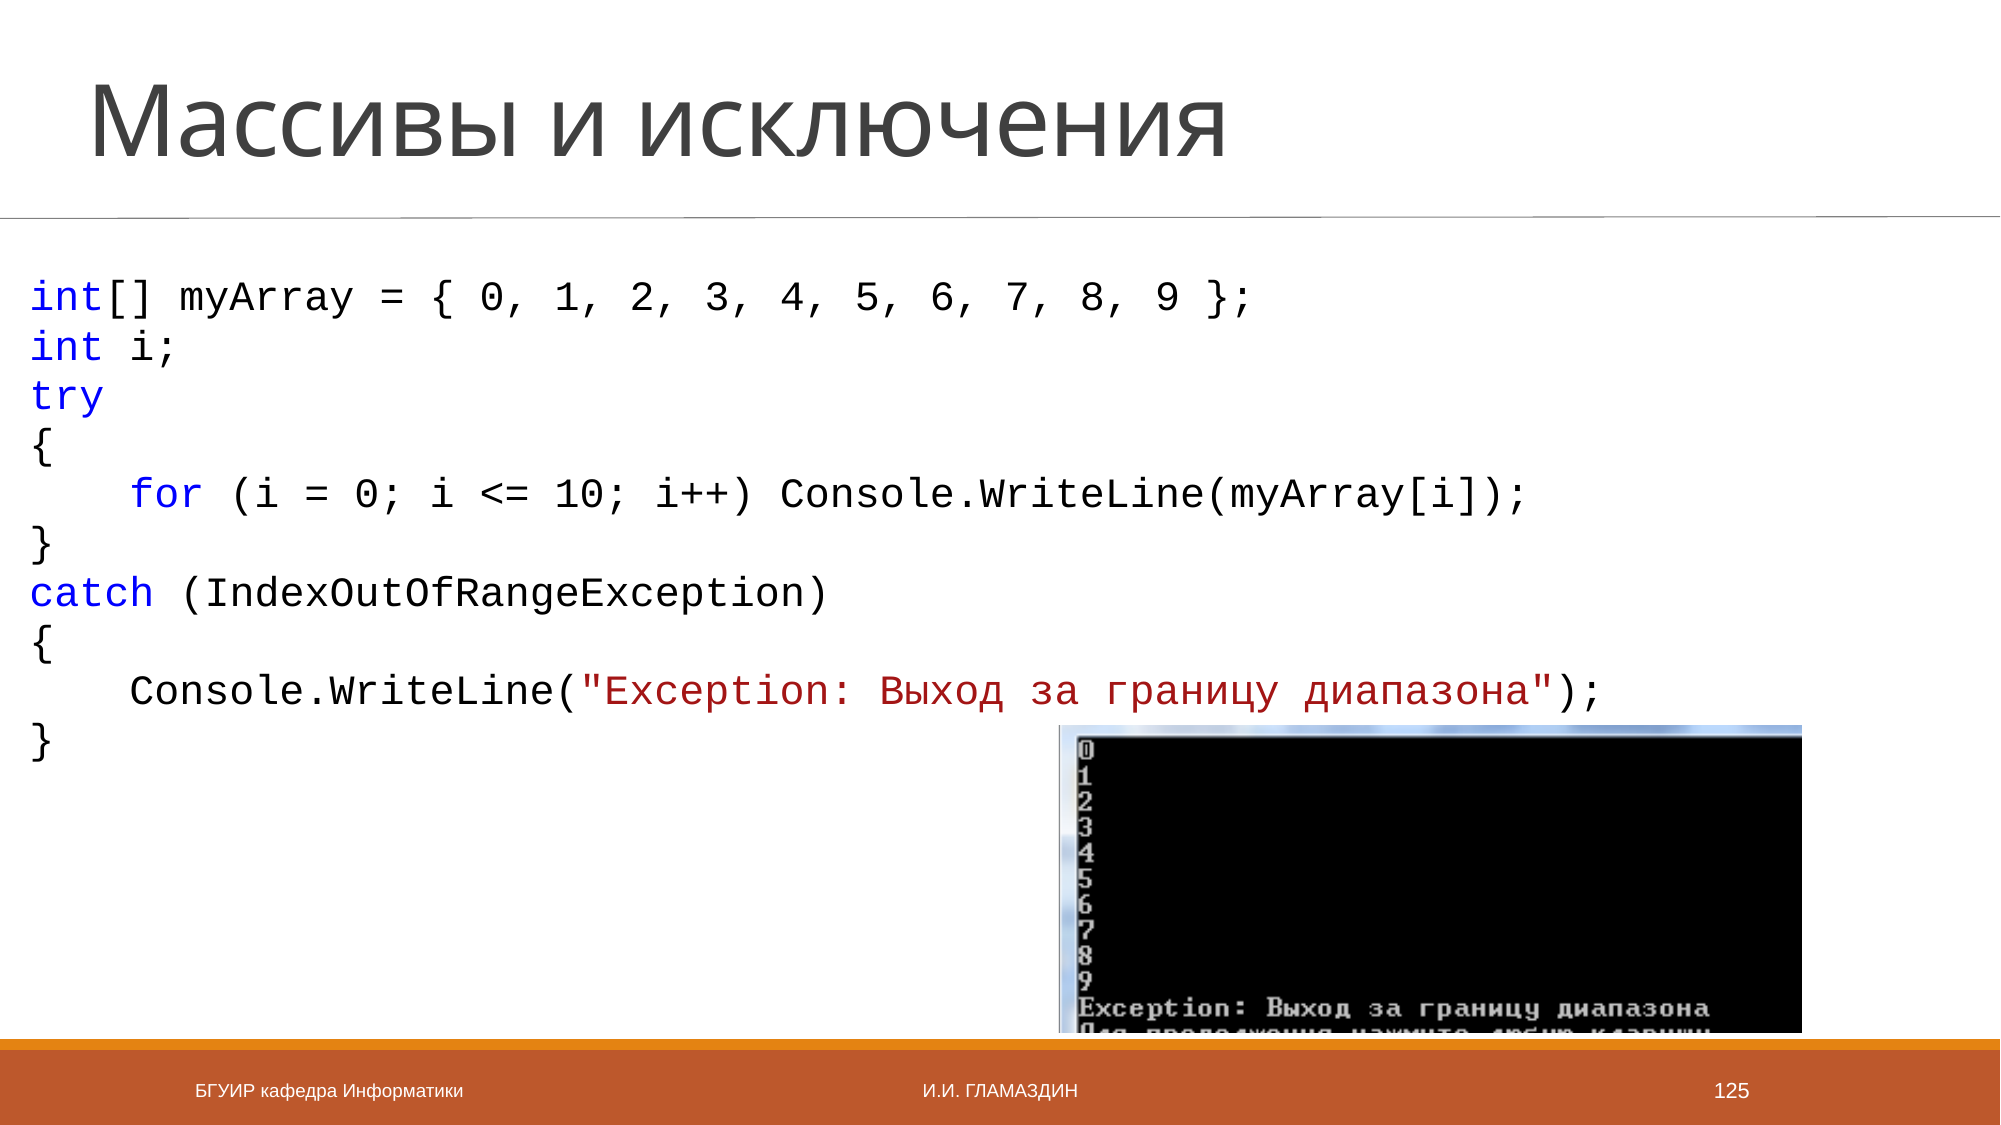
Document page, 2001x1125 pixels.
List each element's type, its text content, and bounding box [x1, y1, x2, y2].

picture [1058, 724, 1803, 1033]
footer И.И. Гламаздин [604, 1059, 1396, 1120]
list int[] myArray = { 0, 1, 2, 3, 4, 5, 6, 7, 8, 9 }; int i; try { for (i = 0; i <= 10; i++) Console.WriteLine(myArray[i]); } catch (IndexOutOfRangeException) { Console.WriteLine("Exception: Выход за границу диапазона"); } [20, 267, 1919, 1005]
title Массивы и исключения [71, 45, 1675, 185]
slide_number 125 [1624, 1059, 1840, 1120]
slide_number БГУИР кафедра Информатики [180, 1059, 586, 1120]
